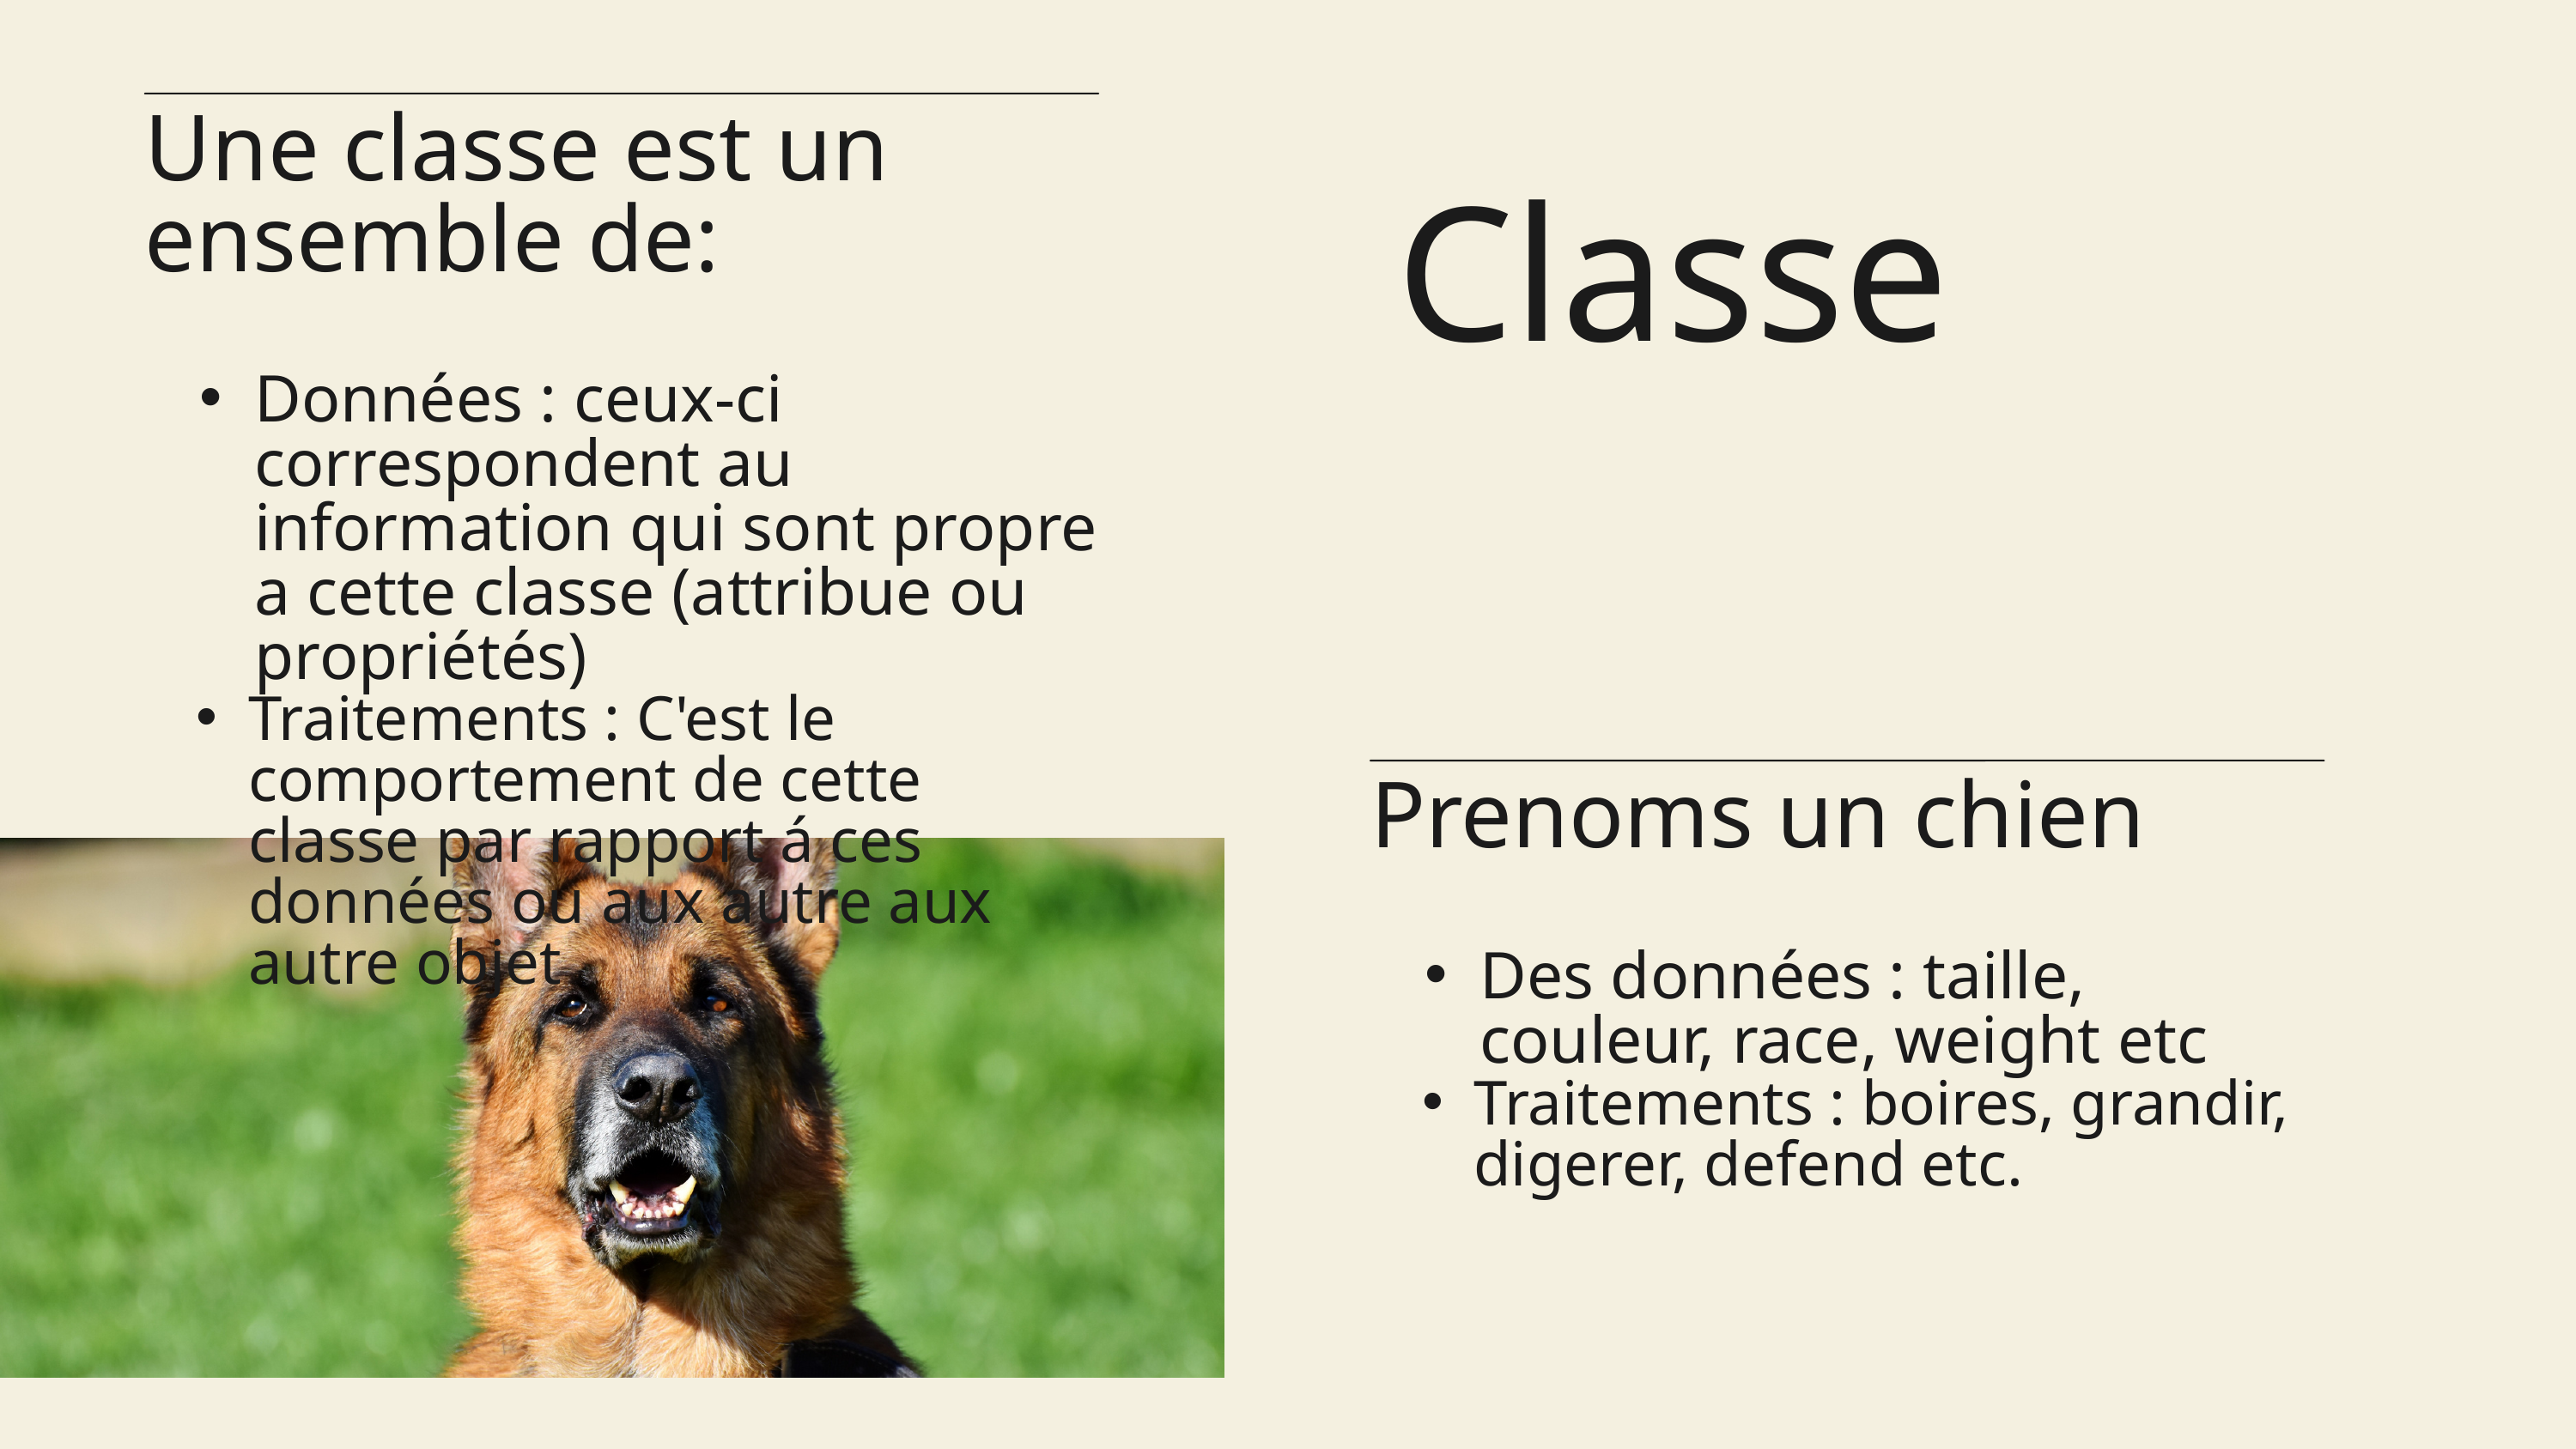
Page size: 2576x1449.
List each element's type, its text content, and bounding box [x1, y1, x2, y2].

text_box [1370, 759, 2324, 1213]
text_box Classe [1396, 191, 2247, 379]
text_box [144, 92, 1099, 761]
picture [0, 838, 1224, 1378]
